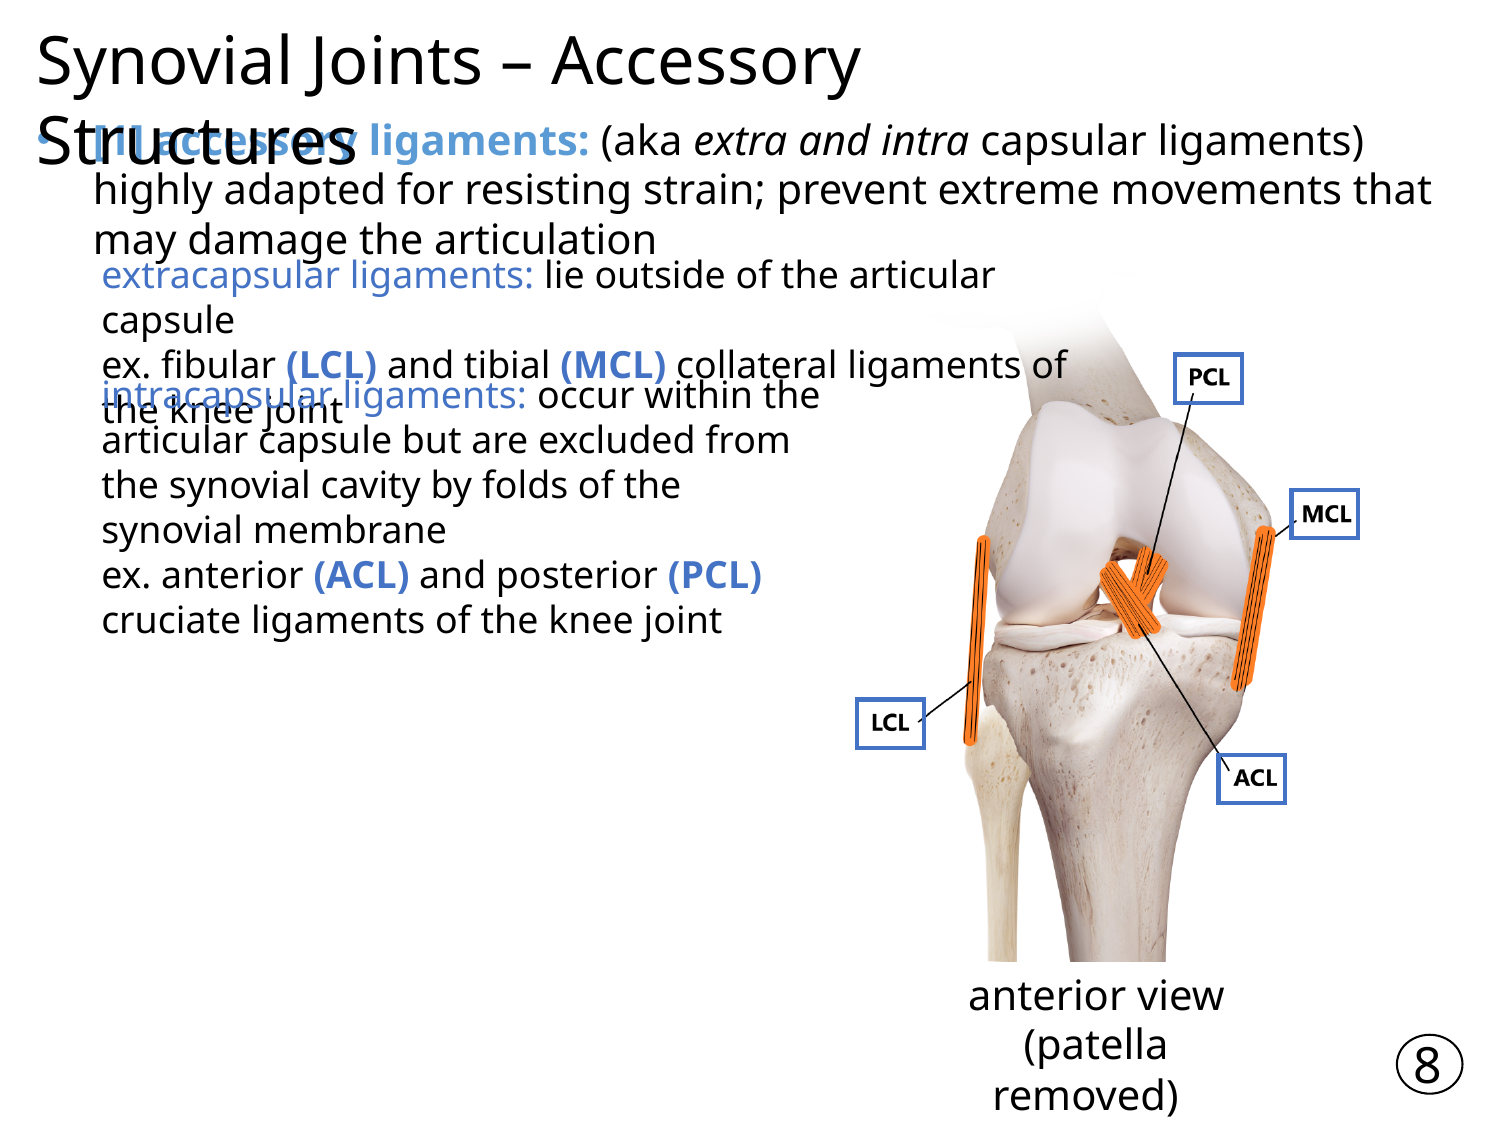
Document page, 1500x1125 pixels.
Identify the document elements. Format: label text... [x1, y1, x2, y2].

text_box extracapsular ligaments: lie outside of the articular capsule ex. fibular (LCL) and tibial (MCL) collateral ligaments of the knee joint [86, 243, 1144, 439]
text_box [1395, 1033, 1464, 1095]
text_box intracapsular ligaments: occur within the articular capsule but are excluded from the synovial cavity by folds of the synovial membrane ex. anterior (ACL) and posterior (PCL) cruciate ligaments of the knee joint [86, 363, 837, 649]
text_box Synovial Joints – Accessory Structures [21, 10, 1074, 186]
text_box anterior view (patella removed) [947, 962, 1245, 1125]
text_box [856, 699, 861, 749]
text_box 8 [1373, 1026, 1457, 1102]
text_box [1] accessory ligaments: (aka extra and intra capsular ligaments) highly adapted for resisting strain; prevent extreme movements that may damage the articulation [21, 105, 1448, 271]
picture [861, 271, 1379, 962]
